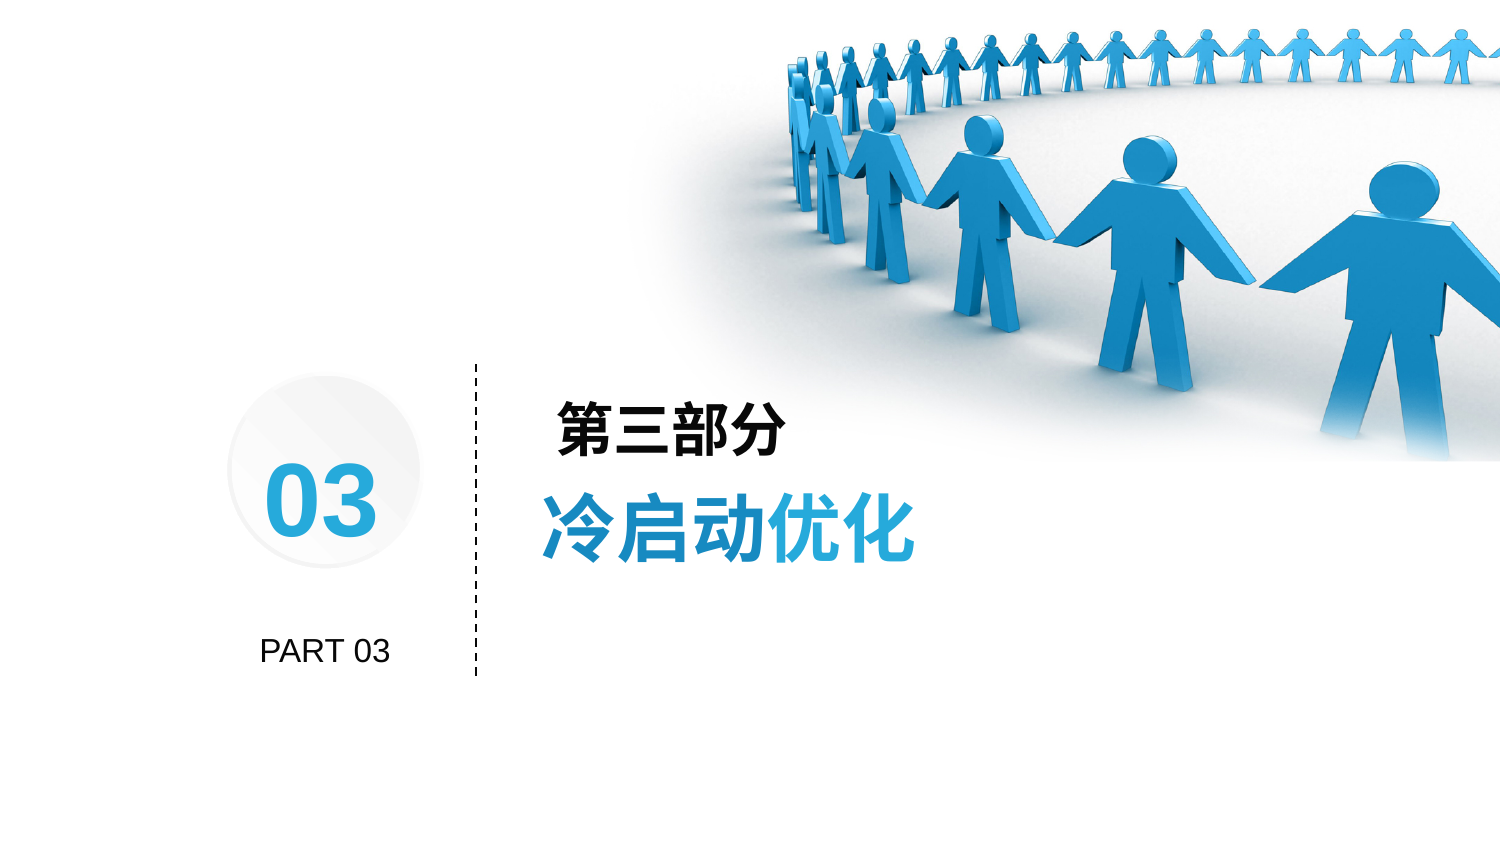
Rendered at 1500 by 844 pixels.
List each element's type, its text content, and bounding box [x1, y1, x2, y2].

text_box PART 03 [259, 621, 408, 670]
text_box 第三部分 冷启动优化 [526, 555, 932, 579]
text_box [227, 371, 425, 569]
picture [456, 0, 1500, 547]
